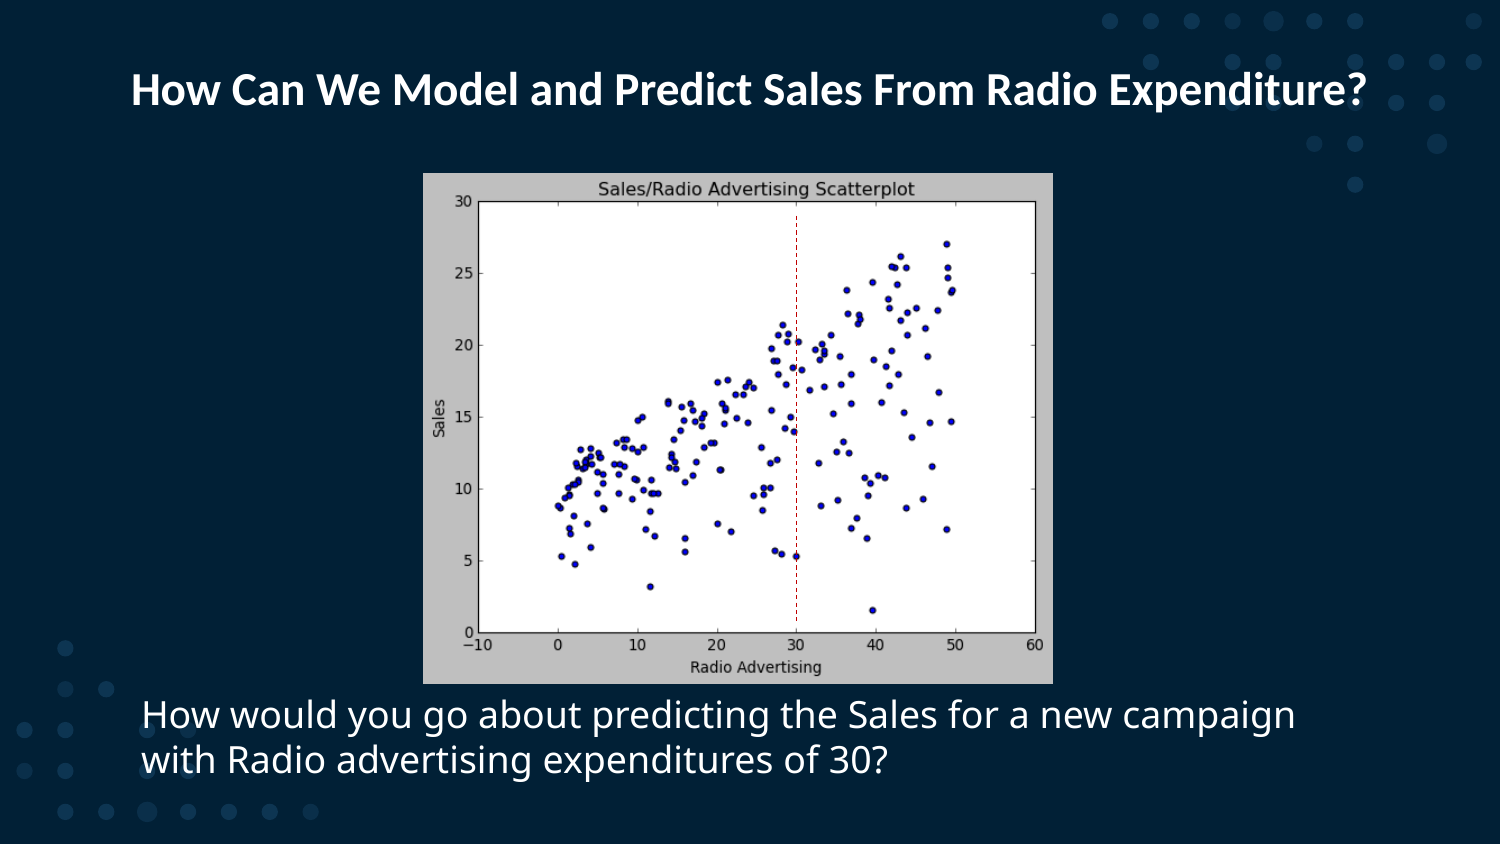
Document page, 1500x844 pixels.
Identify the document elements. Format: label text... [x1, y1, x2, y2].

text_box How would you go about predicting the Sales for a new campaign with Radio advertising expenditures of 30? [126, 683, 1350, 788]
picture [423, 173, 1053, 684]
title How Can We Model and Predict Sales From Radio Expenditure? [103, 53, 1397, 129]
